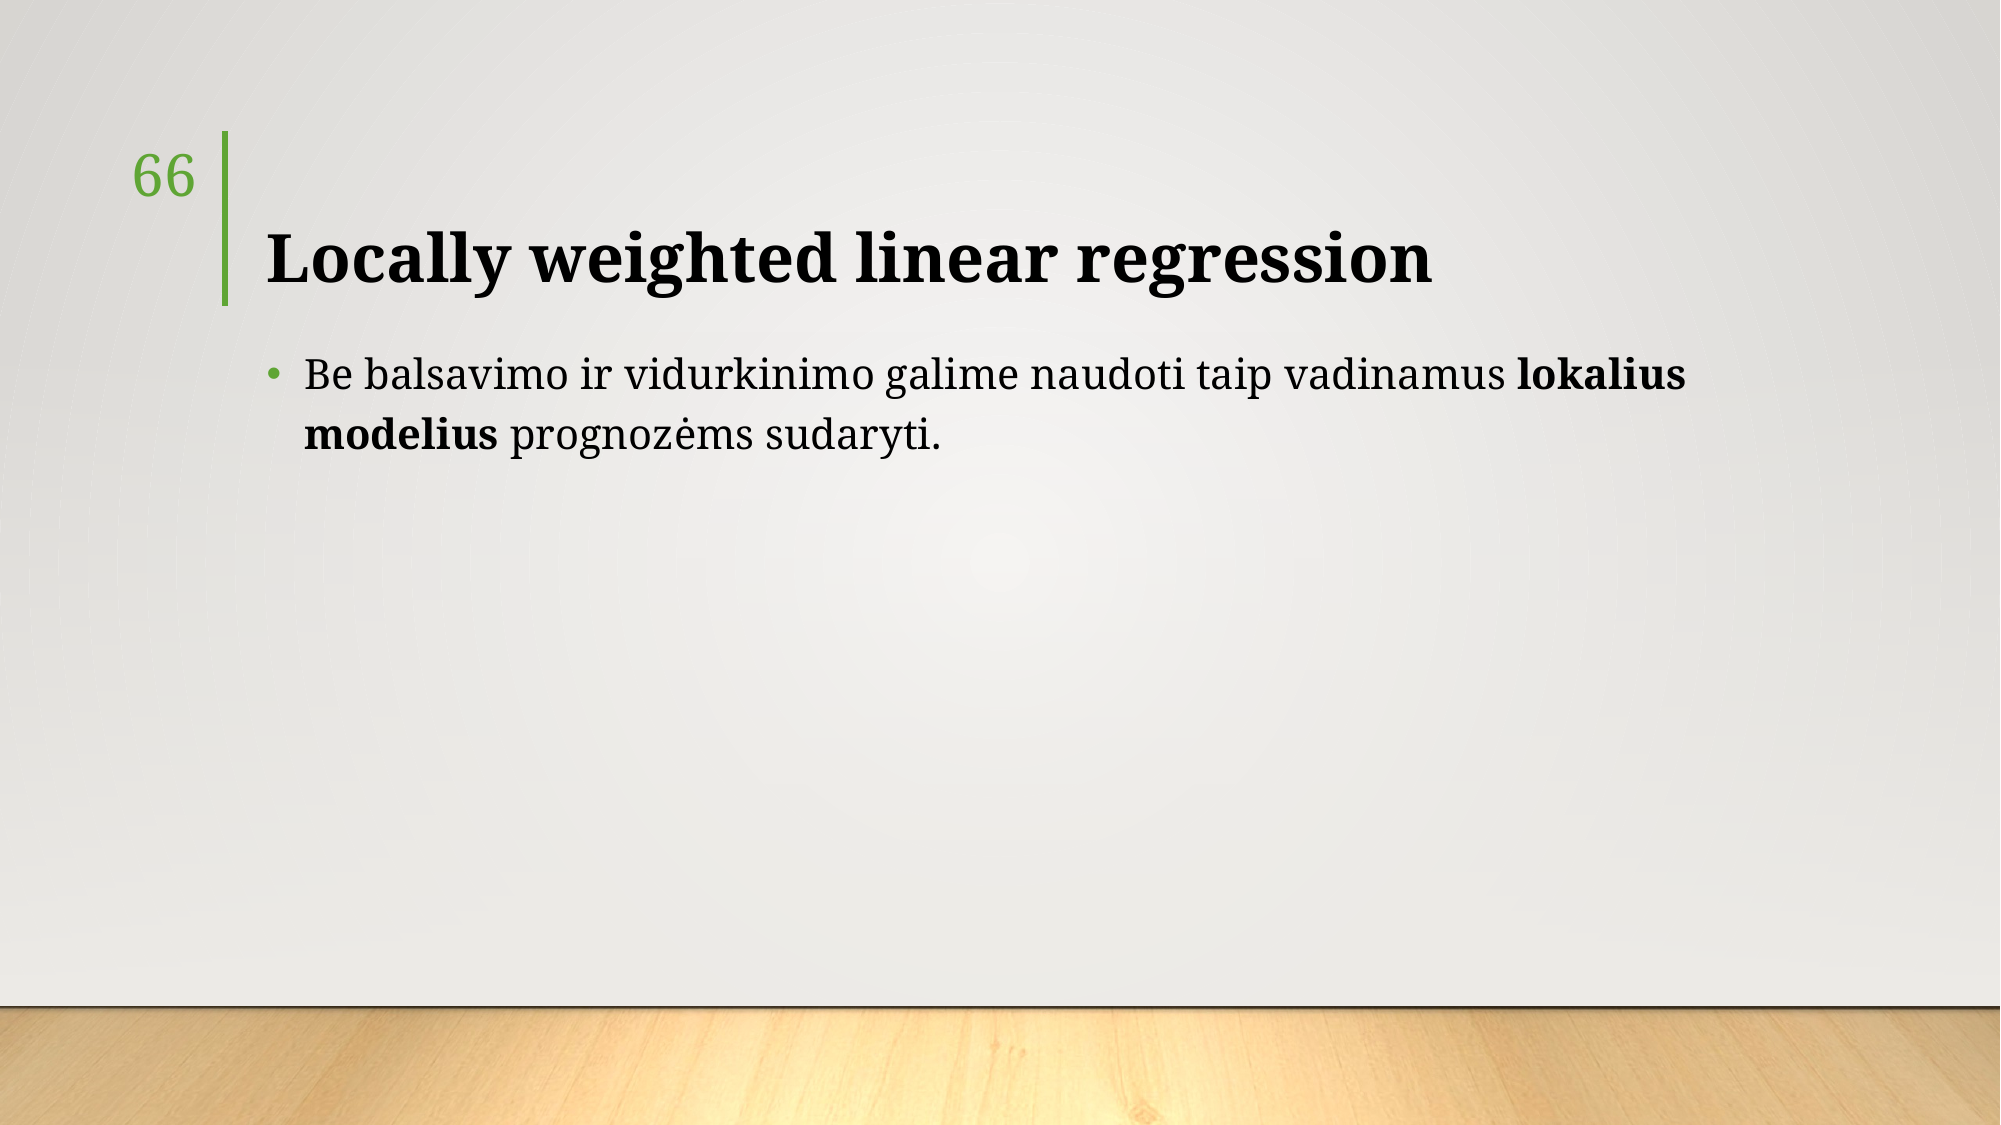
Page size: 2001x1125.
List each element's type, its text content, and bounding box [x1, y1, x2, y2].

slide_number 66 [78, 131, 212, 254]
picture [0, 1006, 2000, 1125]
list Be balsavimo ir vidurkinimo galime naudoti taip vadinamus lokalius modelius prognozėms sudaryti. [251, 330, 1814, 897]
title Locally weighted linear regression [251, 131, 1814, 305]
